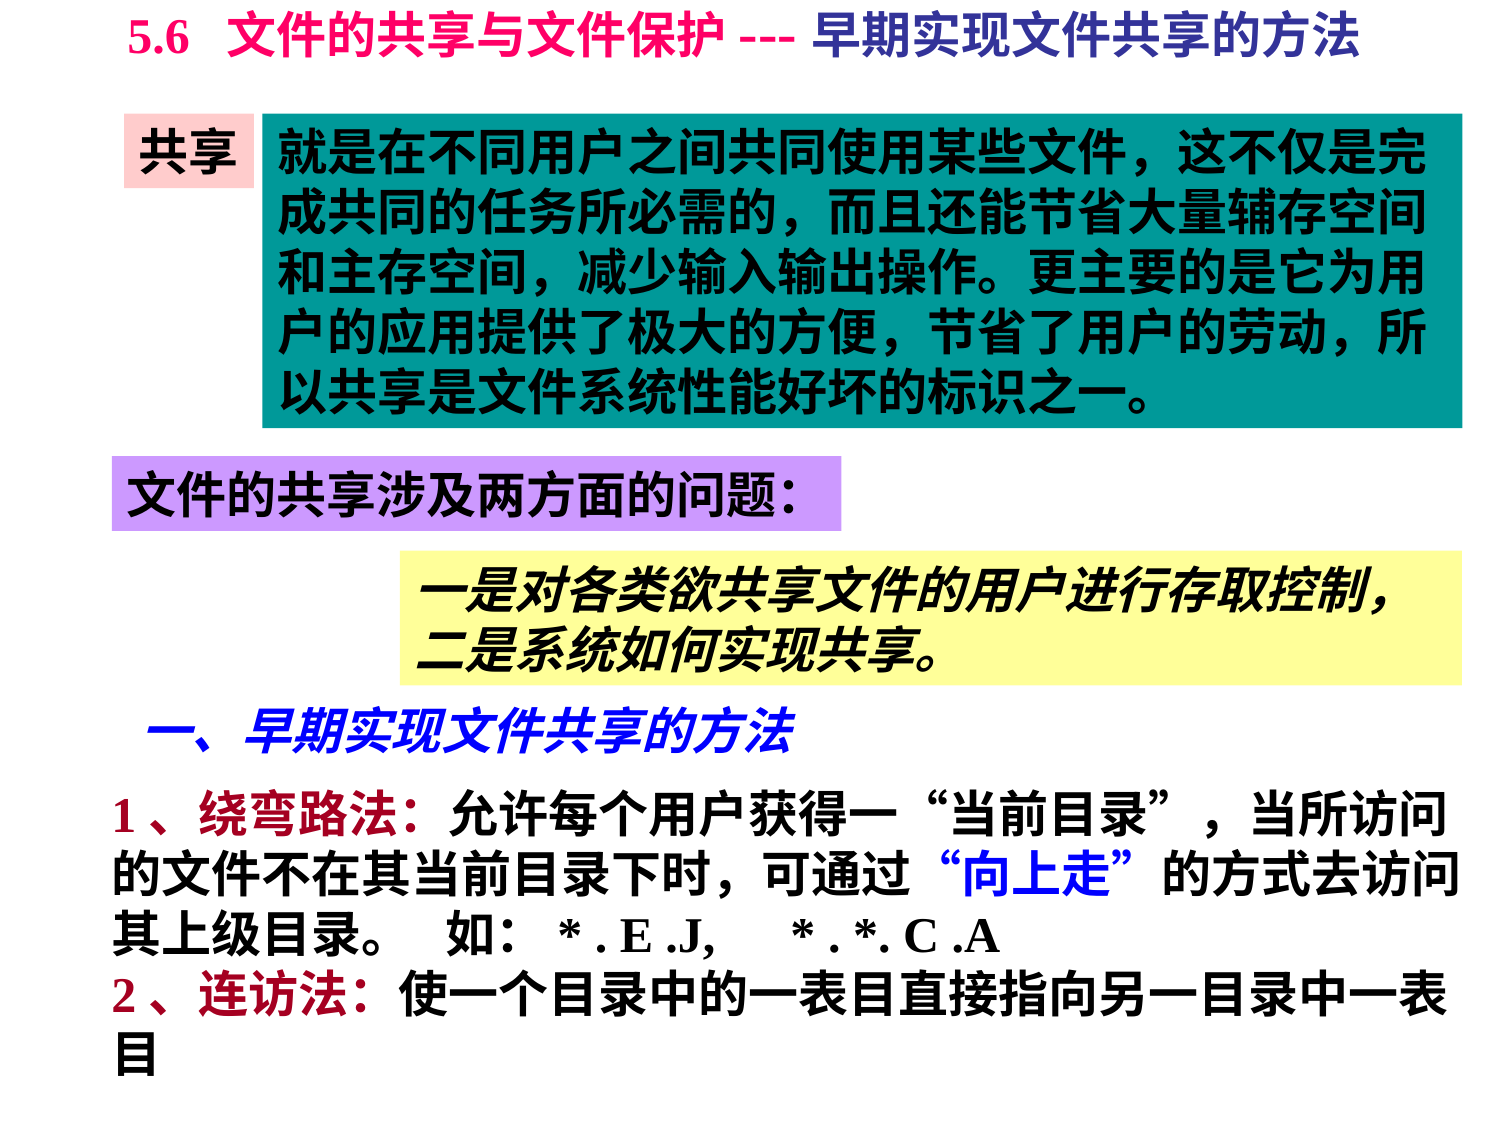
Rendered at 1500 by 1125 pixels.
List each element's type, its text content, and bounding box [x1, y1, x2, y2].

text_box 就是在不同用户之间共同使用某些文件，这不仅是完成共同的任务所必需的，而且还能节省大量辅存空间和主存空间，减少输入输出操作。更主要的是它为用户的应用提供了极大的方便，节省了用户的劳动，所以共享是文件系统性能好坏的标识之一。 [262, 113, 1463, 429]
text_box 一是对各类欲共享文件的用户进行存取控制， 二是系统如何实现共享。 [399, 550, 1462, 686]
text_box 1、绕弯路法：允许每个用户获得一“当前目录”，当所访问的文件不在其当前目录下时，可通过“向上走”的方式去访问其上级目录。 如：* . E .J, * . *. C .A 2、连访法：使一个目录中的一表目直接指向另一目录中一表目 [96, 774, 1500, 1090]
text_box 一、早期实现文件共享的方法 [126, 692, 888, 768]
text_box 共享 [124, 113, 254, 189]
text_box 5.6 文件的共享与文件保护---早期实现文件共享的方法 [112, 0, 1463, 73]
text_box 文件的共享涉及两方面的问题： [111, 456, 842, 531]
